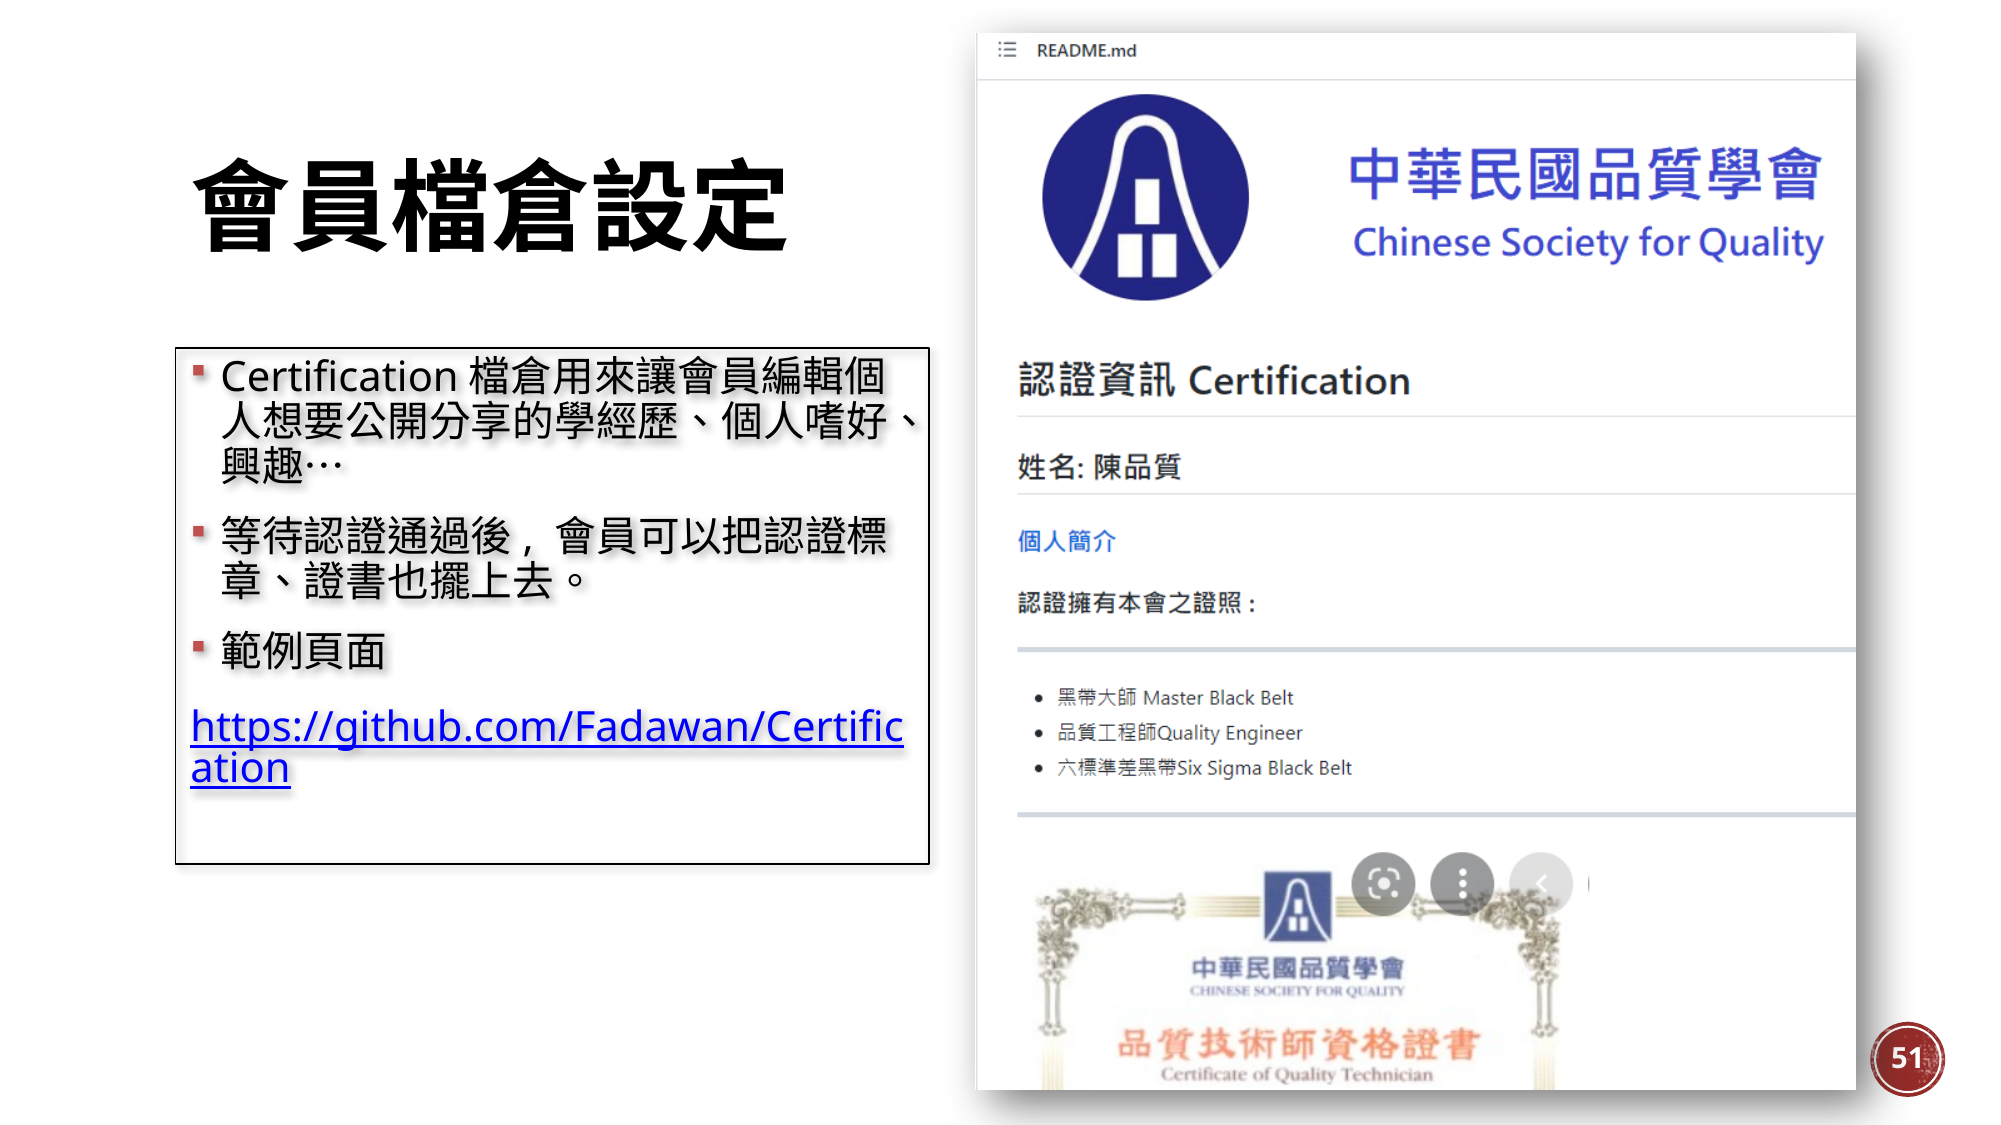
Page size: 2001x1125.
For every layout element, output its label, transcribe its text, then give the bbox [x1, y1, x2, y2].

picture [975, 33, 1856, 1090]
slide_number 50 [1903, 1028, 1961, 1089]
title 會員檔倉設定 [175, 79, 853, 344]
list Certification檔倉用來讓會員編輯個人想要公開分享的學經歷、個人嗜好、興趣… 等待認證通過後, 會員可以把認證標章、證書也擺上去。 範例頁面 https://github.com/Fadawan/Certification [175, 348, 929, 864]
